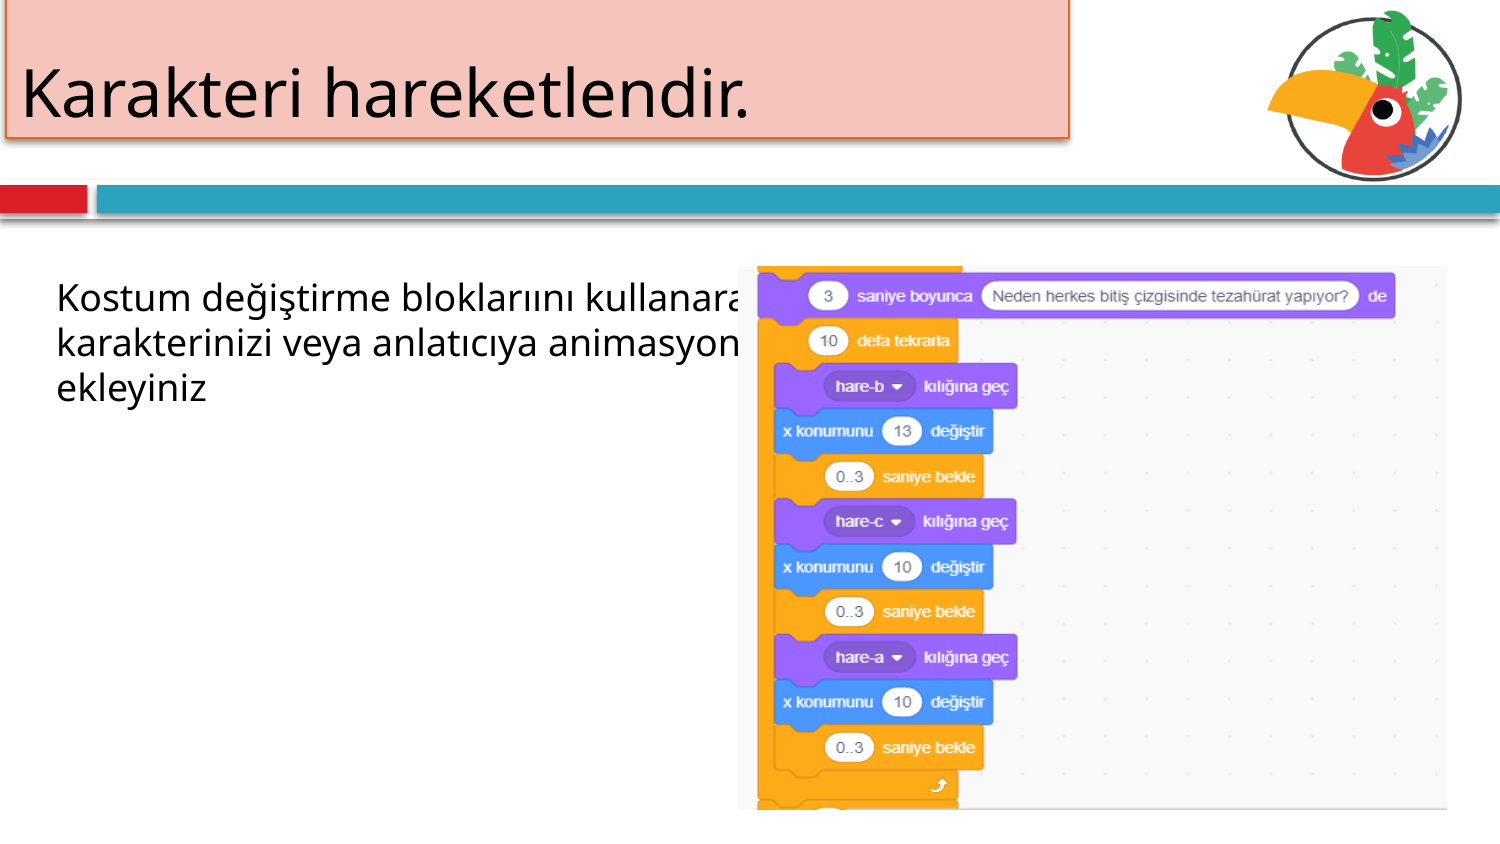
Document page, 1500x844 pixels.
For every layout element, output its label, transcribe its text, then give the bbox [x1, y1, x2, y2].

text_box Kostum değiştirme bloklarıını kullanarak karakterinizi veya anlatıcıya animasyon ekleyiniz [41, 266, 737, 417]
picture [737, 266, 1448, 811]
picture [1257, 0, 1484, 197]
title Karakteri hareketlendir. [5, 0, 1070, 139]
